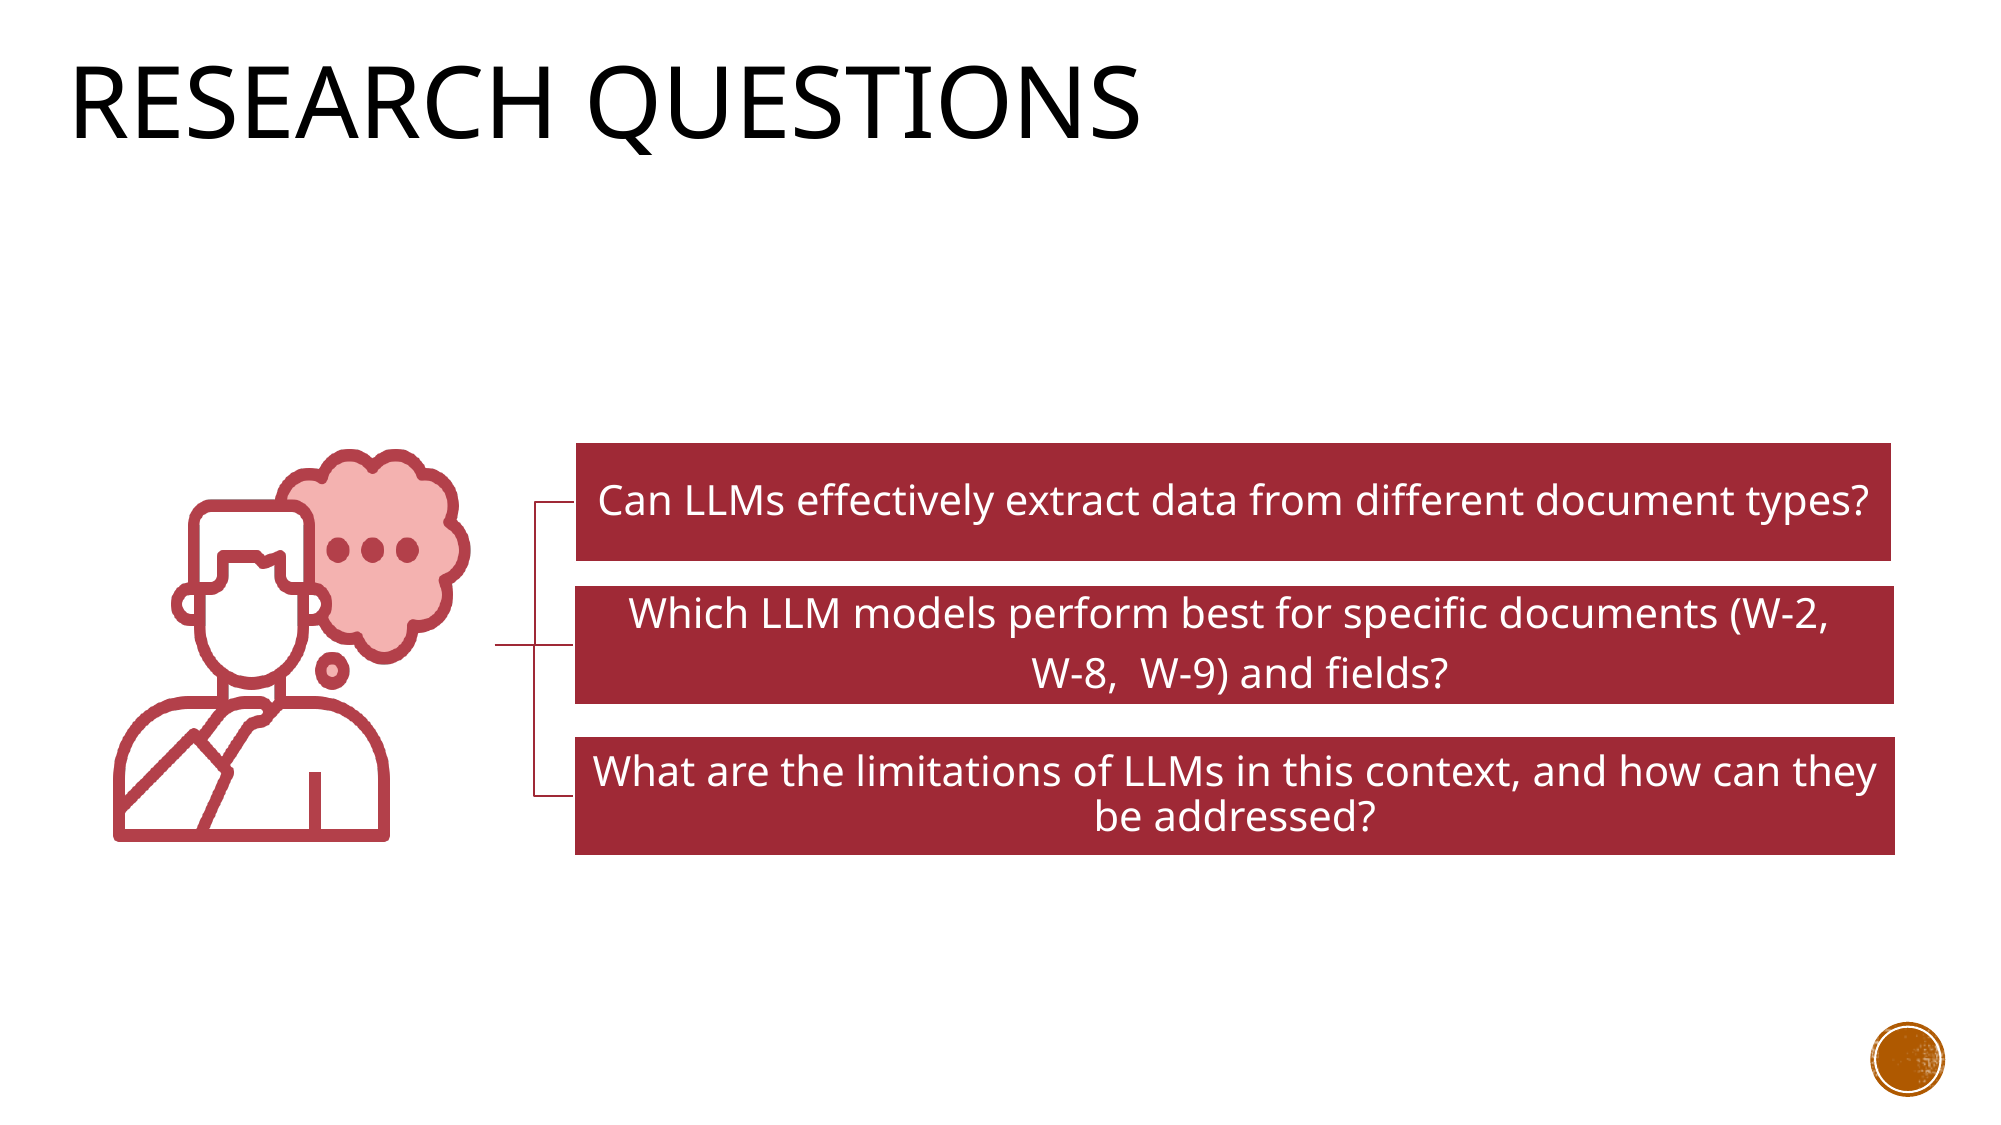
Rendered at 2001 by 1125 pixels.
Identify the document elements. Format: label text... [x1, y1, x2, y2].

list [53, 268, 1895, 1021]
title Research Questions [52, 34, 1776, 169]
picture [110, 445, 474, 847]
